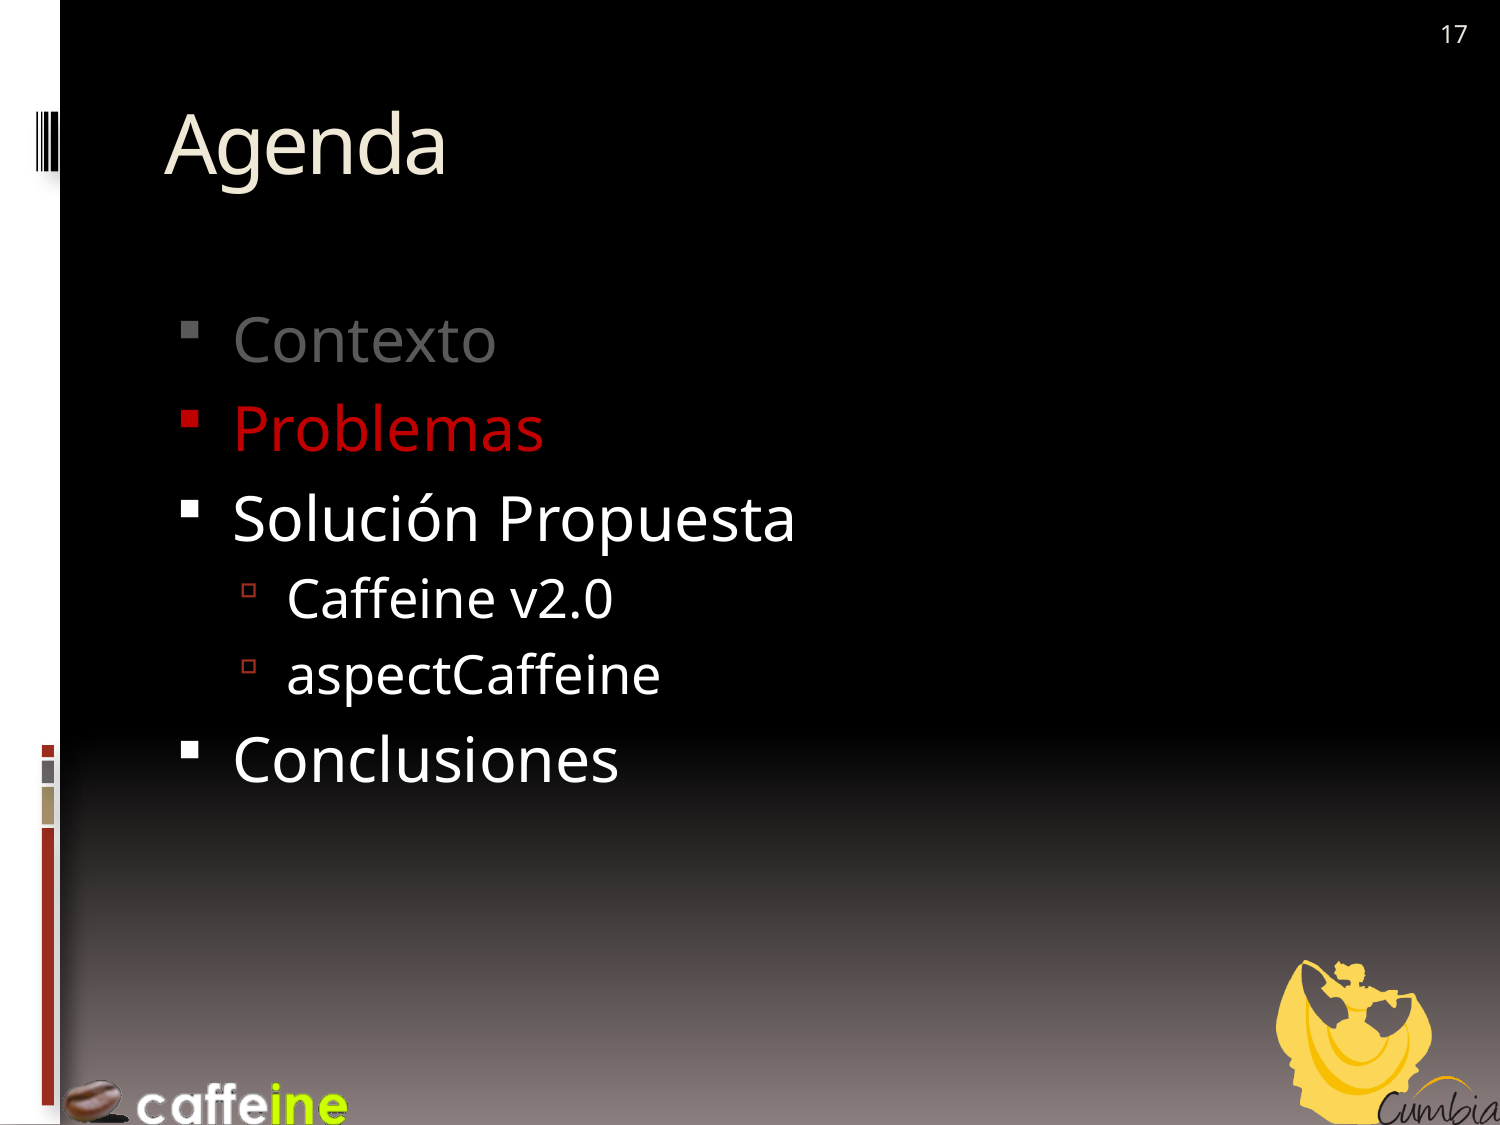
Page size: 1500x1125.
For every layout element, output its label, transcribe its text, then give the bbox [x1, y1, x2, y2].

title Agenda [150, 83, 1425, 234]
slide_number 17 [1425, 0, 1500, 60]
list Contexto Problemas Solución Propuesta Caffeine v2.0 aspectCaffeine Conclusiones [150, 292, 1425, 1043]
picture [62, 1080, 348, 1125]
picture [1276, 960, 1500, 1125]
